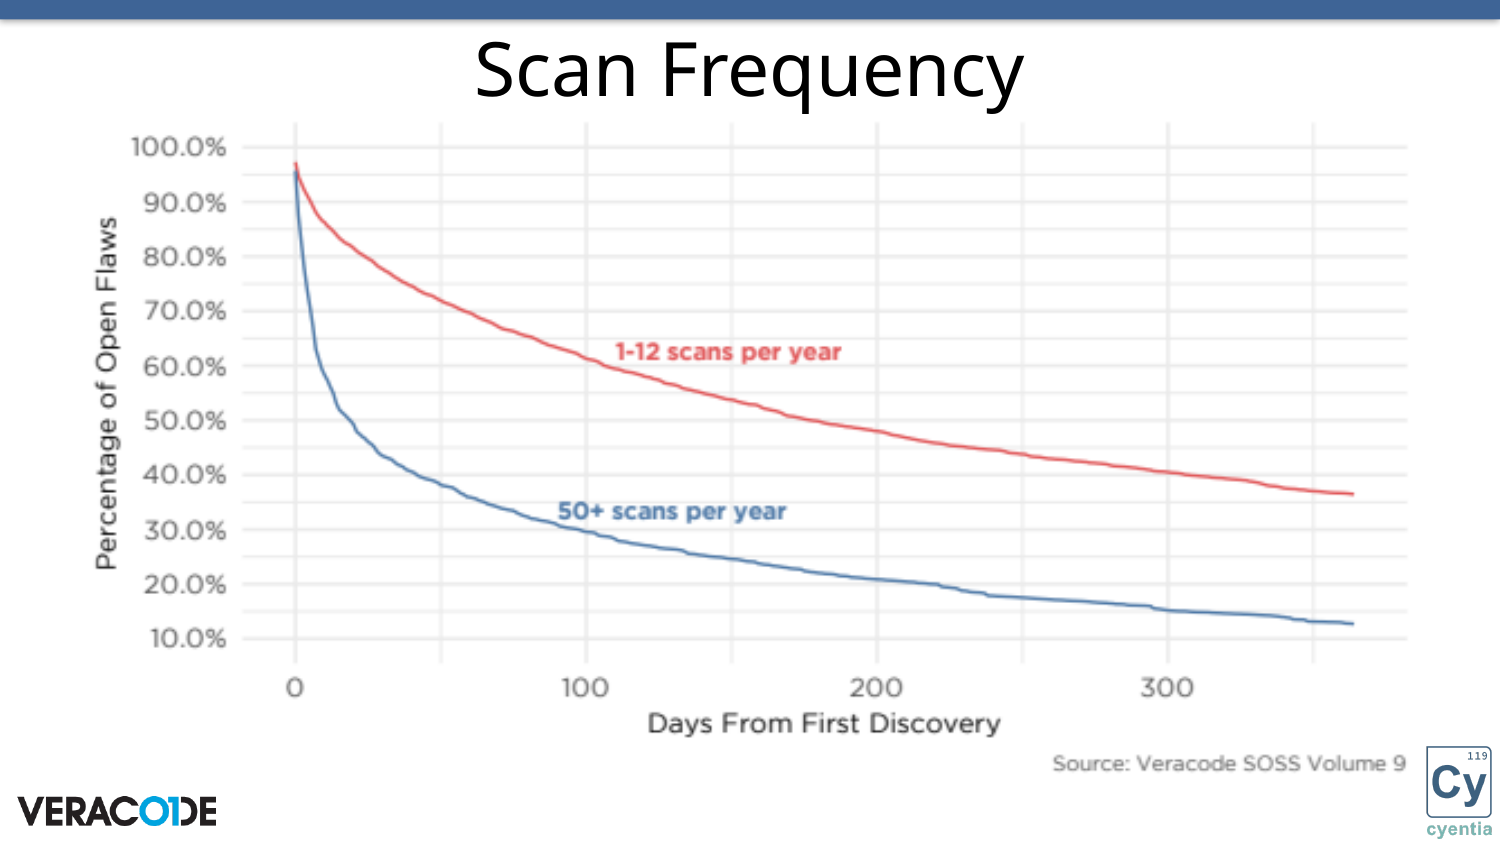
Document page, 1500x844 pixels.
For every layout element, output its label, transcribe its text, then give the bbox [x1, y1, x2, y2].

picture [80, 107, 1420, 792]
picture [160, 796, 172, 826]
picture [17, 796, 149, 826]
title Scan Frequency [75, 13, 1425, 155]
picture [179, 796, 216, 826]
picture [146, 803, 162, 820]
